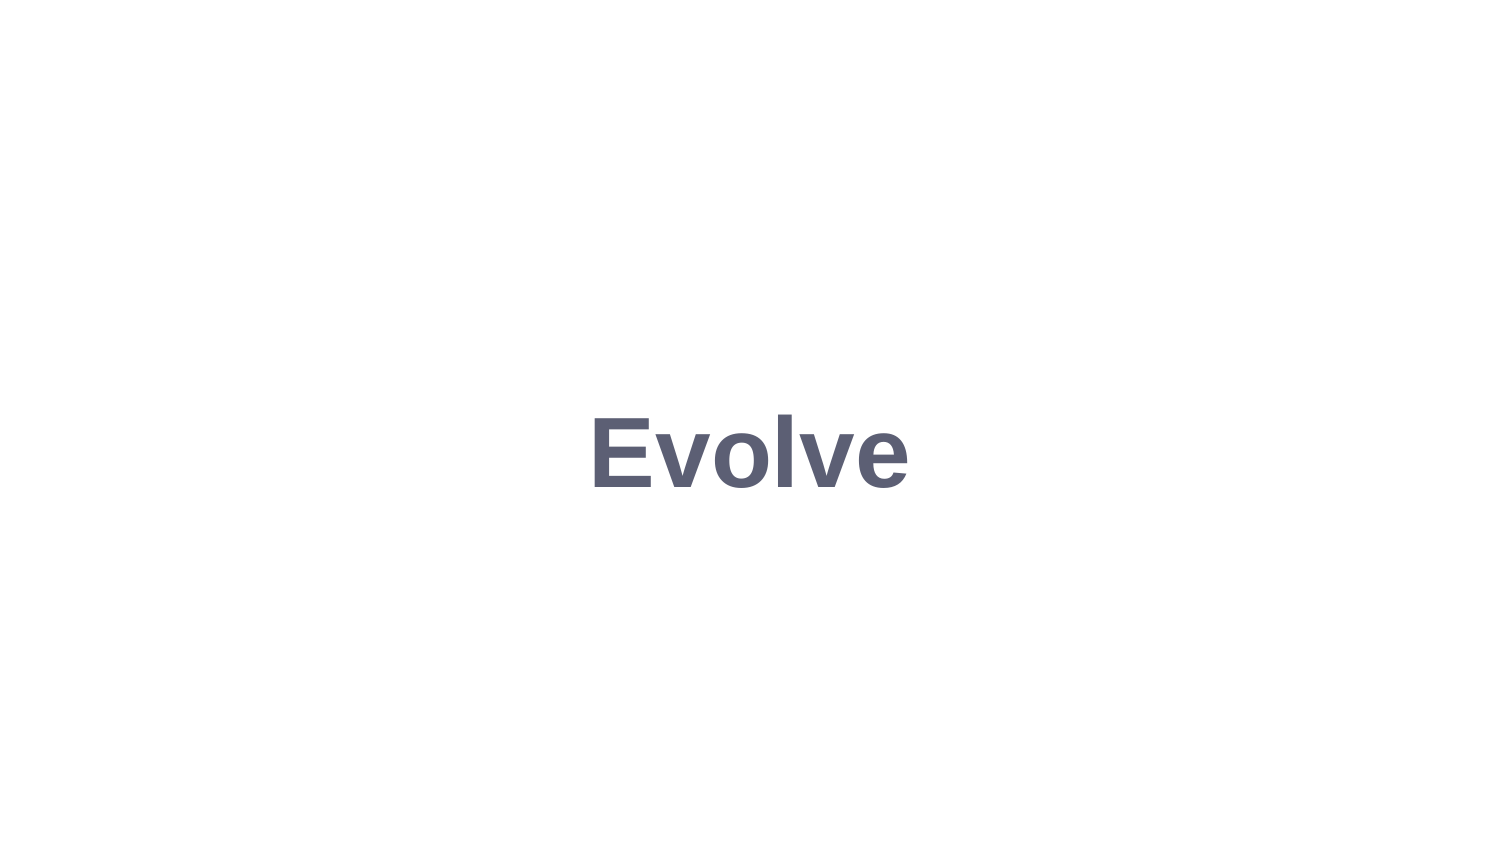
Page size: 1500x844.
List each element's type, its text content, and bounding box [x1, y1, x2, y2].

title Evolve [336, 336, 1164, 508]
